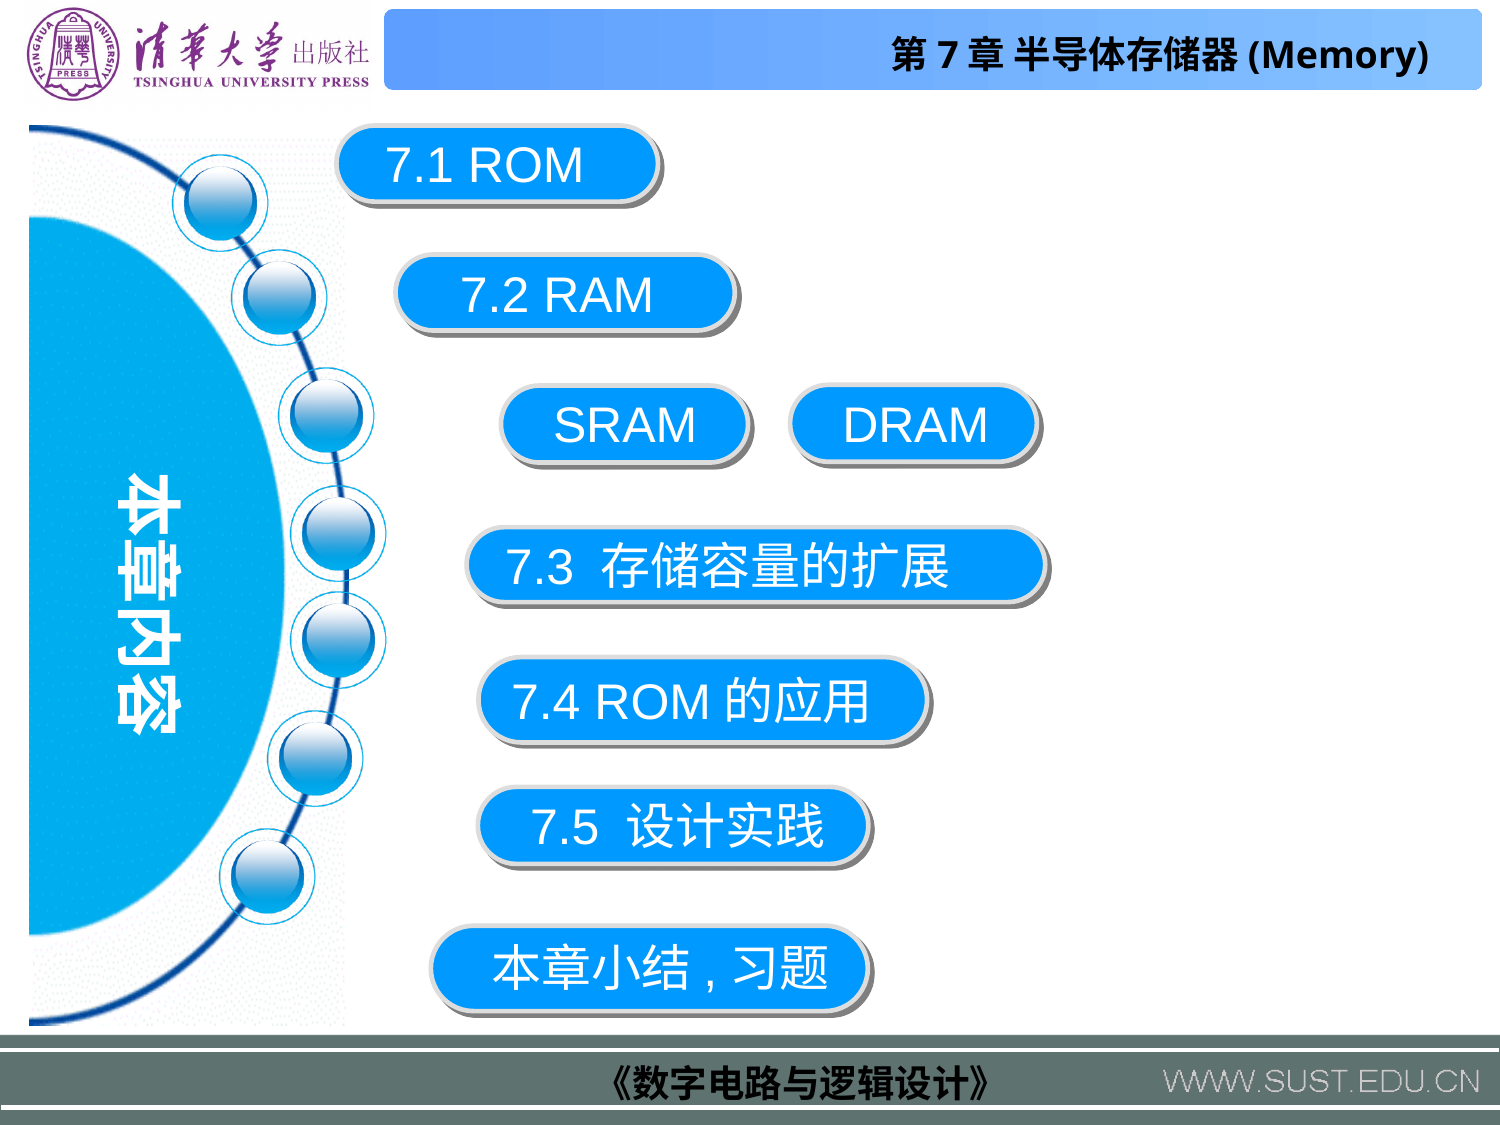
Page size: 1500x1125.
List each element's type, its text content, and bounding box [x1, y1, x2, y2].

picture [118, 611, 180, 664]
text_box [725, 267, 735, 318]
text_box [501, 657, 928, 743]
text_box [450, 925, 868, 1012]
picture [161, 676, 180, 732]
text_box 7.5 设计实践 [501, 786, 814, 862]
text_box SRAM [524, 385, 775, 461]
text_box DRAM [813, 384, 1064, 460]
text_box 7.2 RAM [431, 254, 725, 330]
picture [151, 679, 166, 698]
text_box [477, 790, 501, 861]
text_box 本章小结,习题 [430, 928, 740, 1004]
picture [159, 541, 180, 600]
text_box 7.4 ROM的应用 [478, 662, 892, 738]
text_box 由于DRAM存储结点的结构非常简单，因此单片DRAM的容量很大，用于需要大量存储数据的场合。 [1151, 1057, 1492, 1105]
text_box [368, 125, 658, 202]
picture [151, 710, 165, 729]
text_box [790, 388, 813, 459]
text_box [500, 388, 524, 460]
text_box [395, 254, 703, 331]
picture [119, 541, 156, 600]
picture [29, 125, 408, 1026]
text_box 7.1 ROM [350, 125, 621, 201]
text_box [466, 529, 490, 600]
text_box [833, 527, 1046, 603]
picture [23, 0, 372, 111]
picture [119, 675, 159, 734]
text_box [504, 786, 869, 864]
picture [119, 474, 180, 534]
text_box 7.3 存储容量的扩展 [490, 527, 833, 603]
